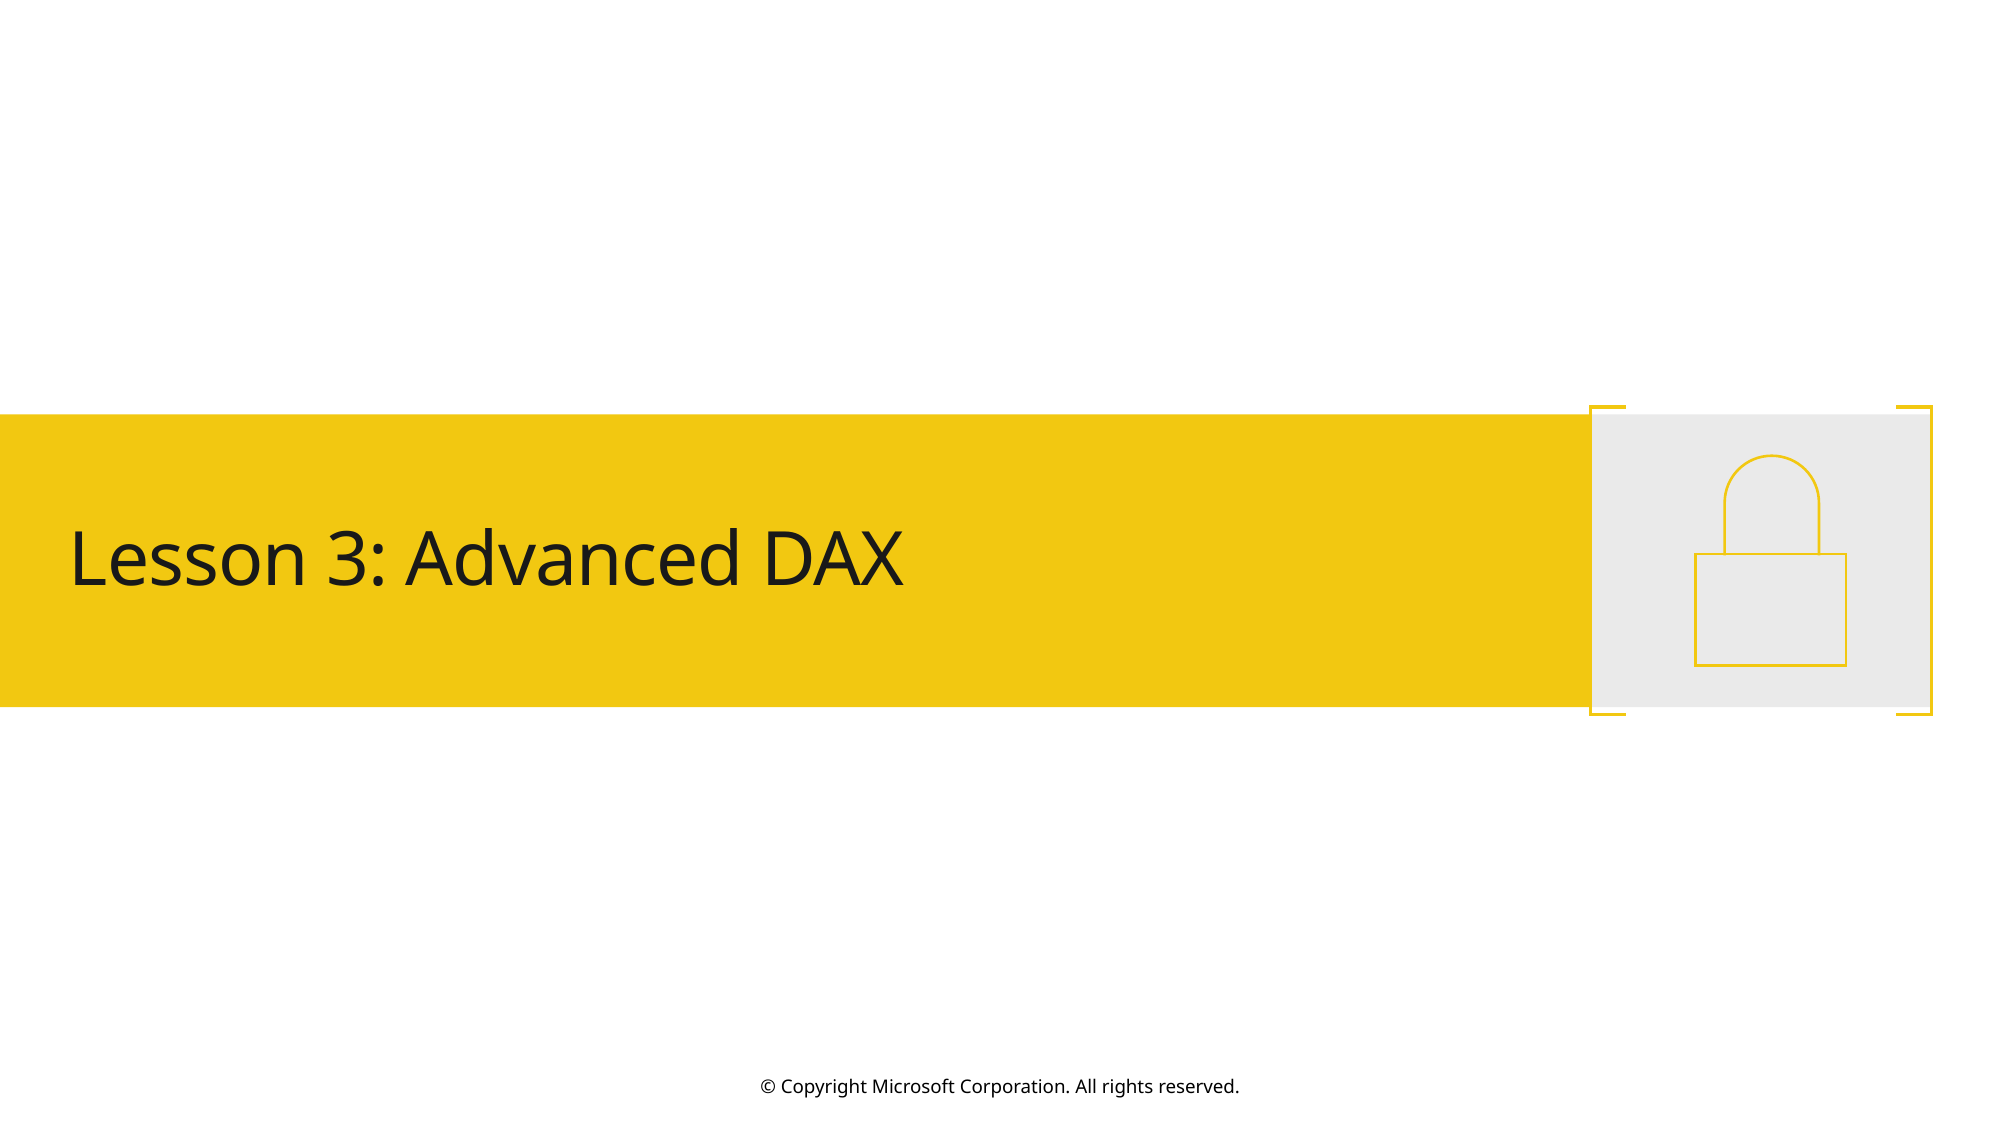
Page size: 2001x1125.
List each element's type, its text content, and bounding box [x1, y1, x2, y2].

title Lesson 3: Advanced DAX [68, 414, 1577, 708]
text_box [1695, 455, 1847, 666]
